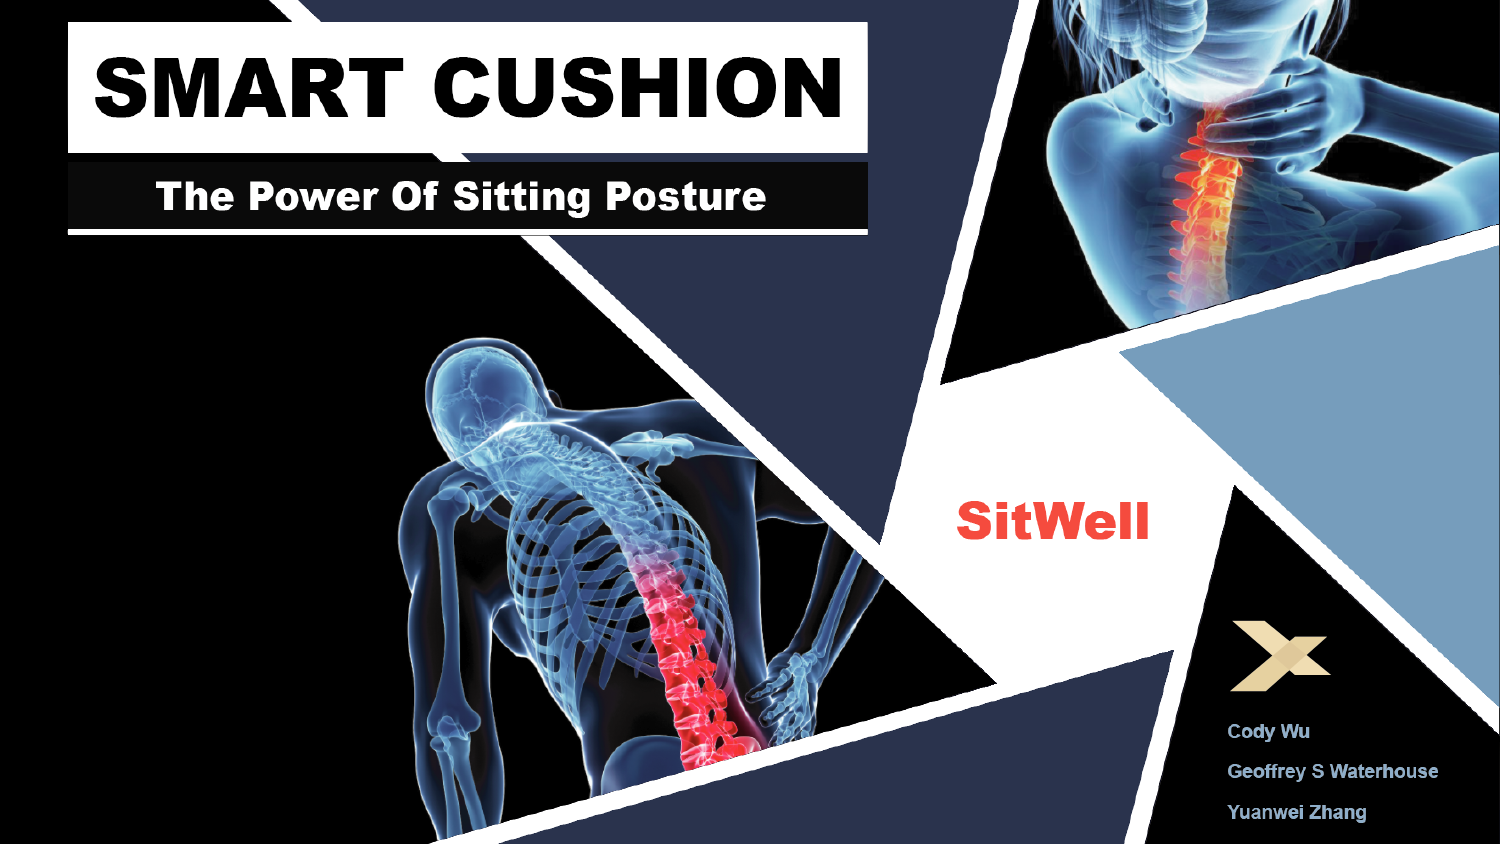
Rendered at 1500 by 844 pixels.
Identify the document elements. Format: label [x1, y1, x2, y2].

text_box [0, 0, 1500, 844]
